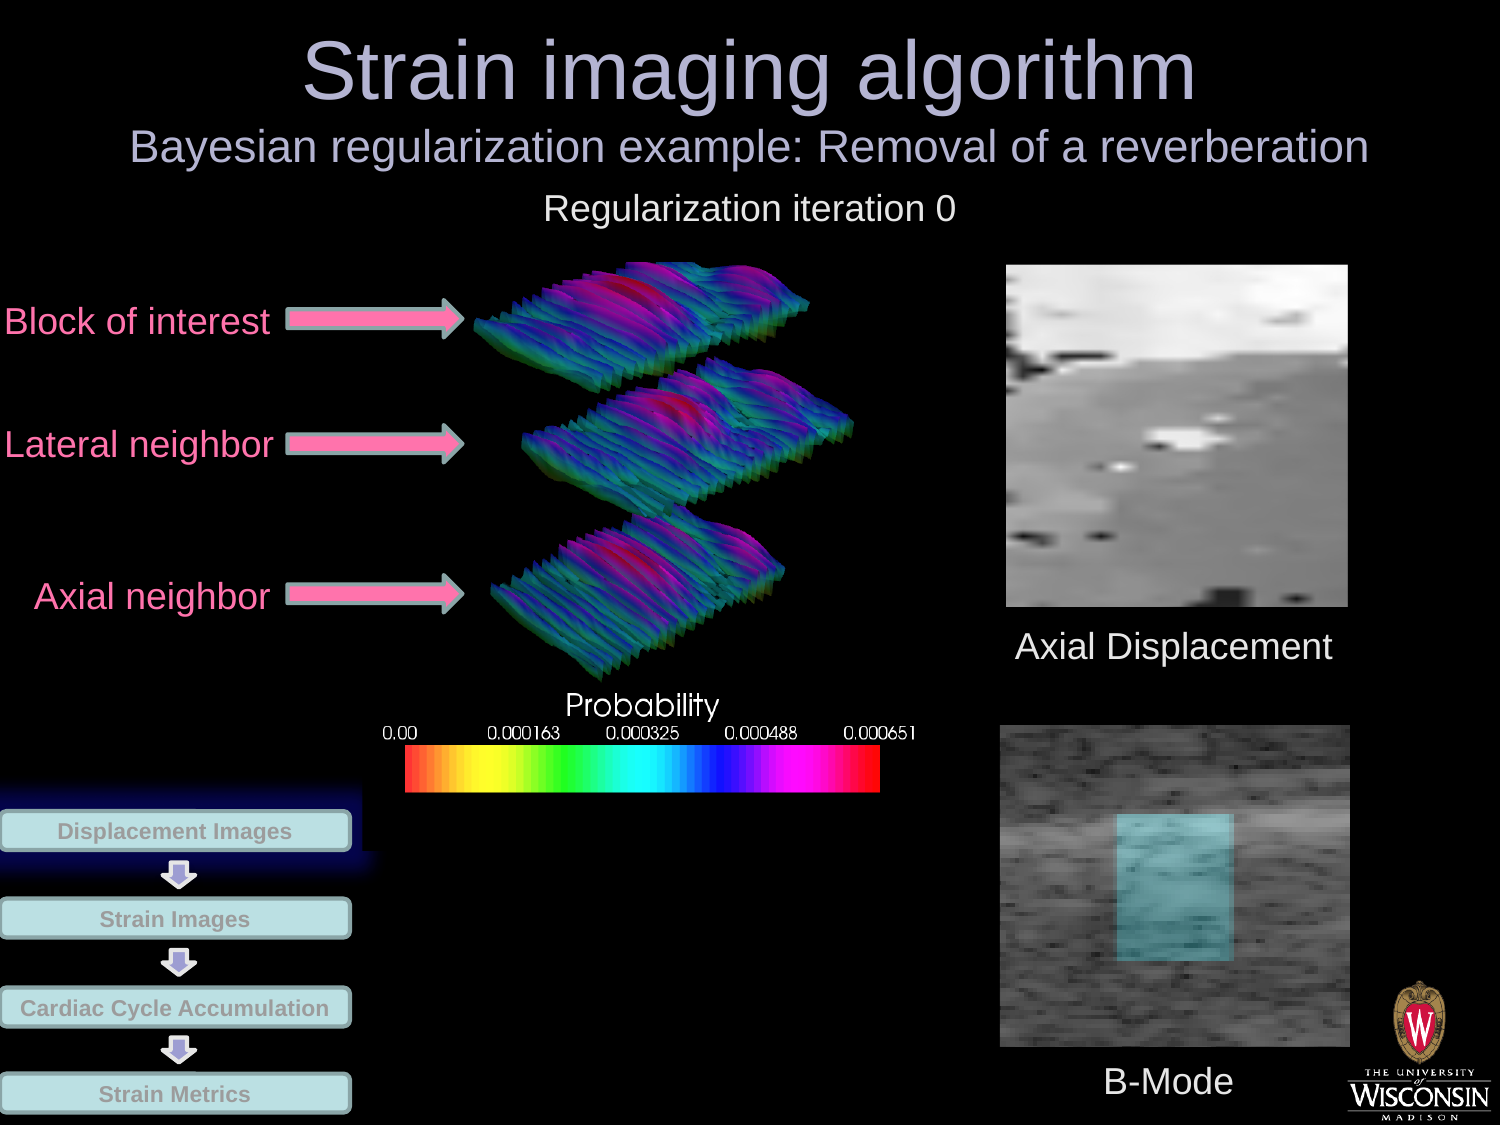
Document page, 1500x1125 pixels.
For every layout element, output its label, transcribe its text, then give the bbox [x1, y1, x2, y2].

text_box Regularization iteration 0 [337, 176, 1163, 237]
text_box [160, 860, 198, 890]
text_box Strain Metrics [0, 1071, 353, 1115]
text_box Block of interest [0, 289, 286, 350]
text_box Strain Images [0, 896, 353, 940]
text_box [160, 1035, 198, 1065]
text_box Strain imaging algorithm Bayesian regularization example: Removal of a reverberation [74, 0, 1425, 188]
text_box Lateral neighbor [0, 412, 290, 473]
text_box Axial Displacement [1000, 614, 1348, 675]
text_box [286, 307, 357, 331]
text_box Displacement Images [0, 808, 353, 853]
text_box [285, 432, 357, 456]
text_box Axial neighbor [19, 564, 286, 625]
text_box [286, 582, 357, 606]
picture [1005, 262, 1351, 607]
text_box Cardiac Cycle Accumulation [0, 985, 353, 1029]
picture [999, 724, 1500, 1125]
text_box B-Mode [1088, 1055, 1250, 1110]
picture [362, 262, 938, 851]
text_box [160, 947, 198, 977]
